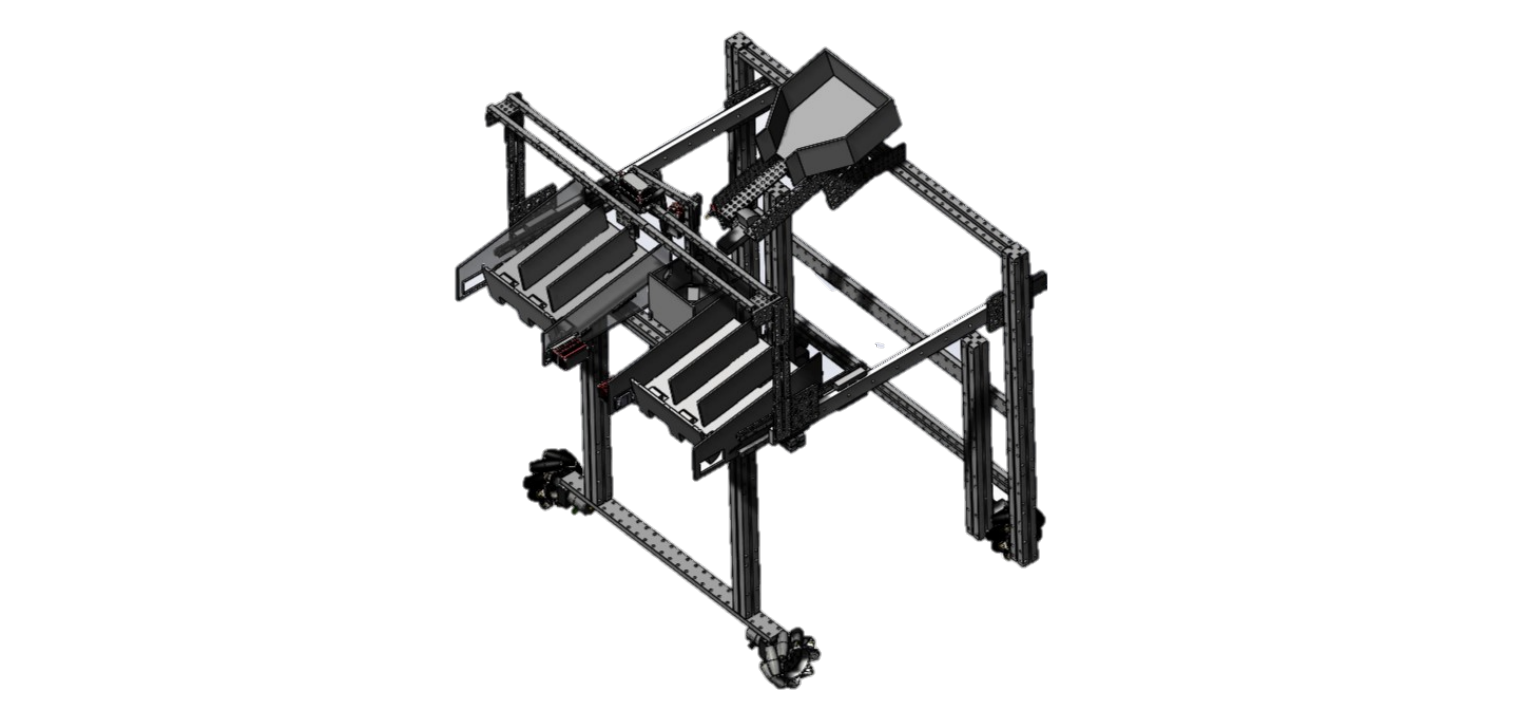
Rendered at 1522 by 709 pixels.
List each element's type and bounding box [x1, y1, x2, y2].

picture [441, 0, 1080, 709]
